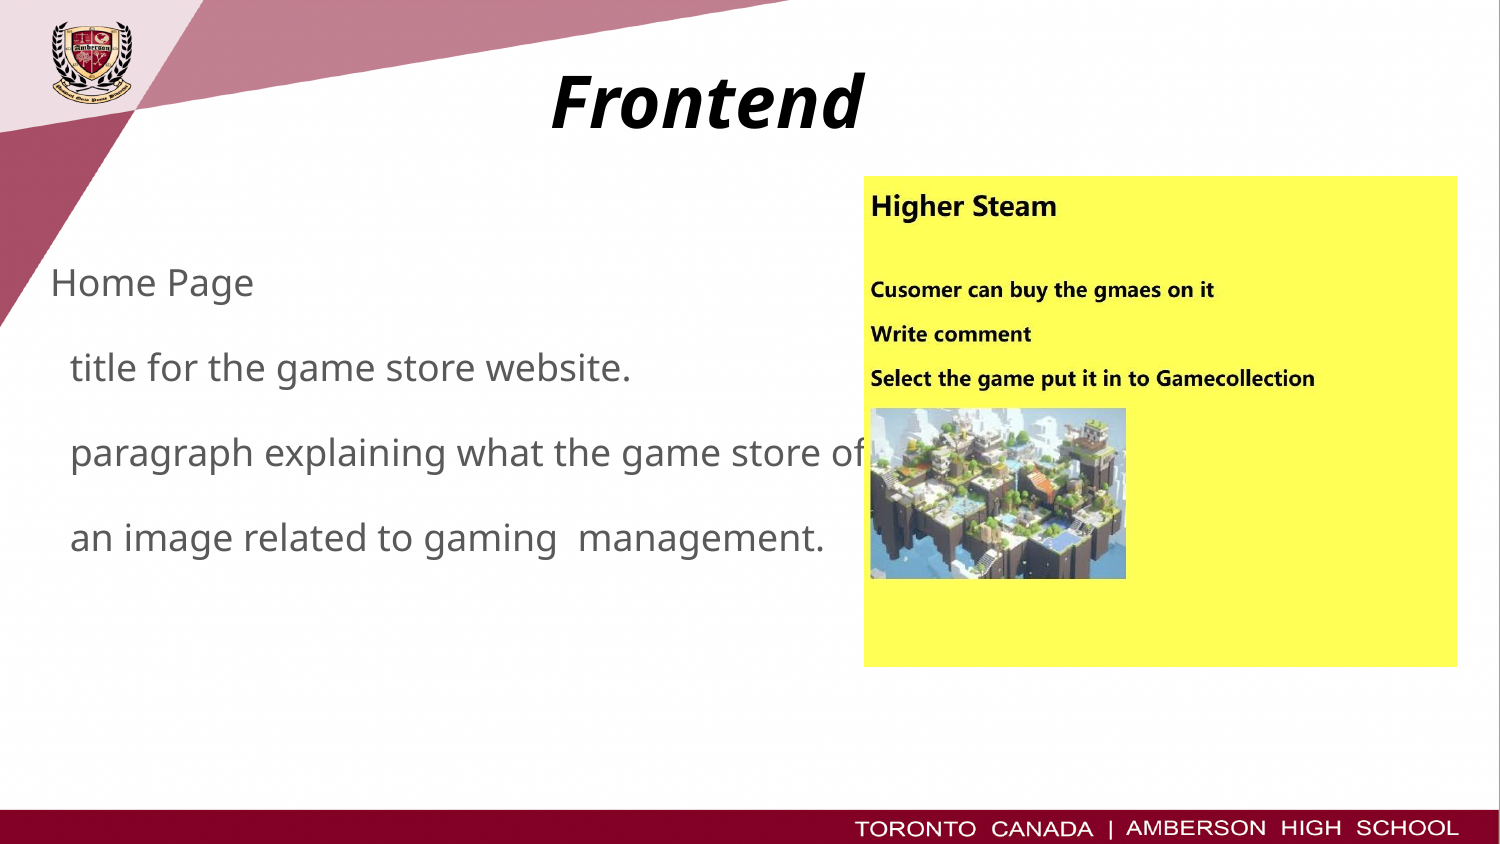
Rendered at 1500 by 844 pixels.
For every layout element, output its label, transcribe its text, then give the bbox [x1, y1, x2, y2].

picture [0, 0, 1500, 844]
title Frontend [535, 40, 1140, 135]
list Home Page title for the game store website. paragraph explaining what the game store offers an image related to gaming management. [35, 237, 1433, 798]
